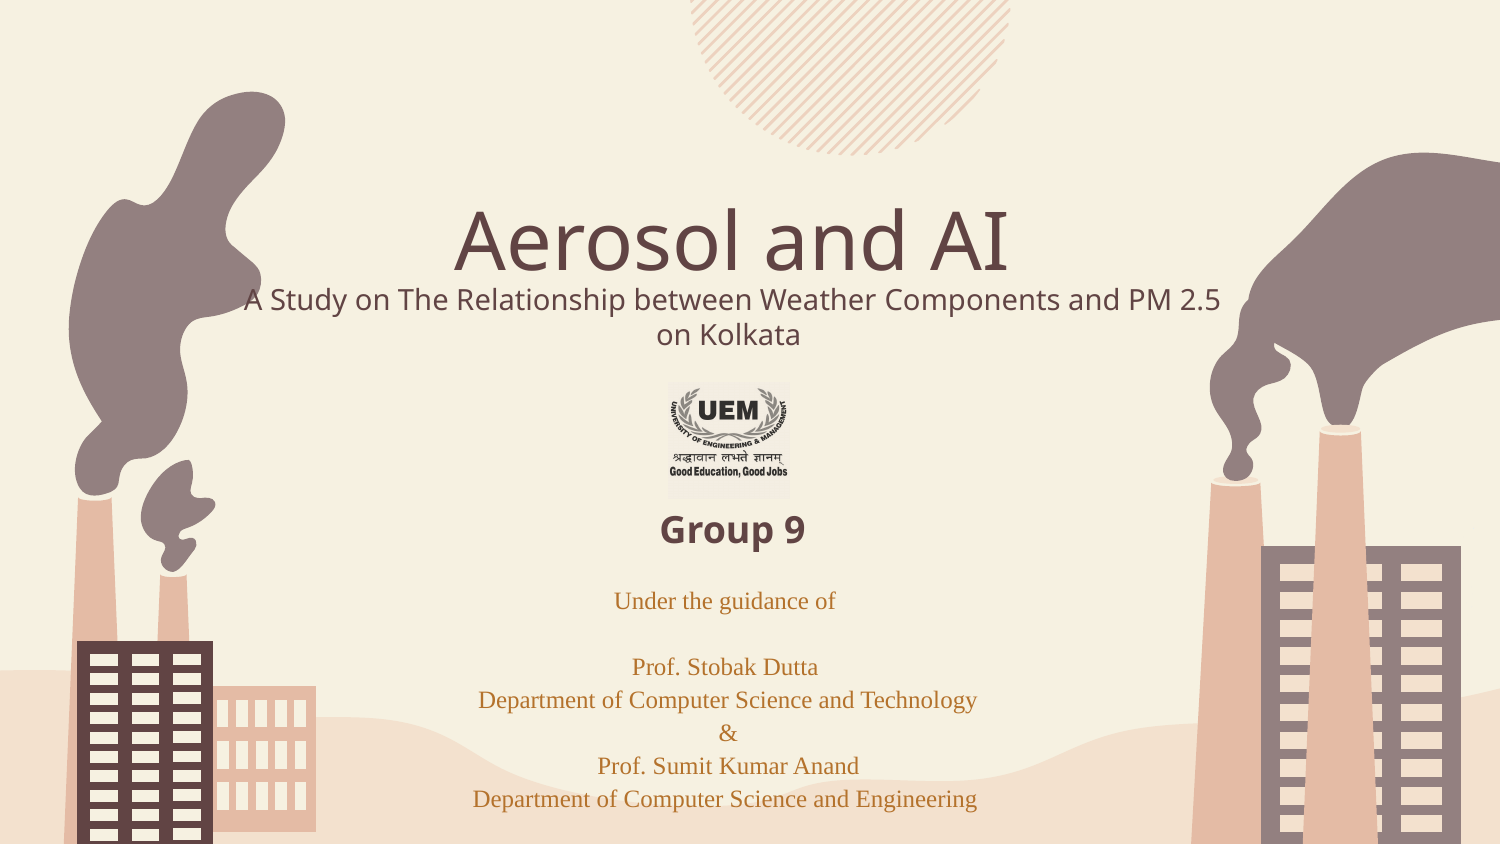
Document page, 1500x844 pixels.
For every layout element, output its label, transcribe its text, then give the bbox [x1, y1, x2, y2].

subtitle A Study on The Relationship between Weather Components and PM 2.5 on Kolkata [219, 288, 1247, 366]
text_box Group 9 [597, 501, 868, 566]
title Aerosol and AI [302, 191, 1163, 288]
picture [667, 382, 790, 499]
text_box Under the guidance of Prof. Stobak Dutta Department of Computer Science and Technology & Prof. Sumit Kumar Anand Department of Computer Science and Engineering [298, 575, 1230, 820]
